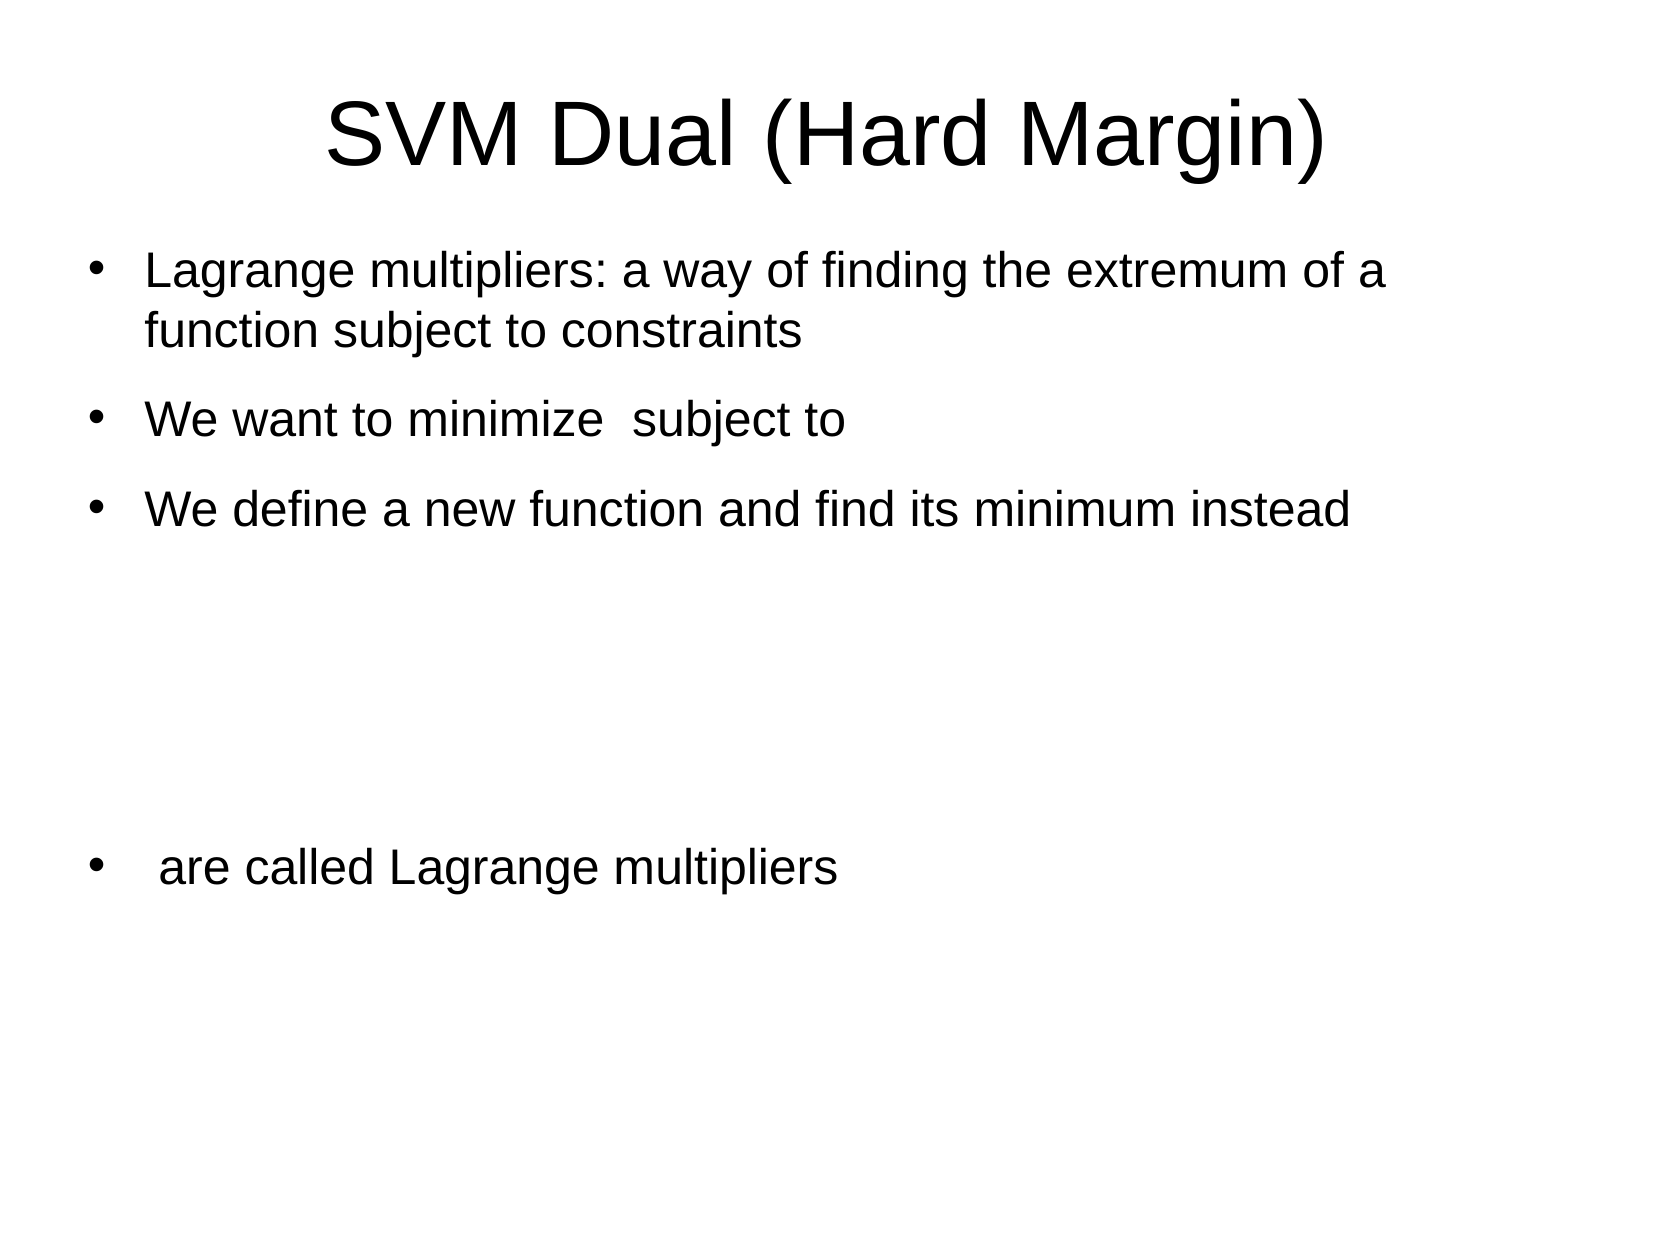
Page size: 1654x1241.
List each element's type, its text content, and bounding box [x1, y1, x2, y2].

text_box SVM Dual (Hard Margin) [82, 49, 1571, 209]
